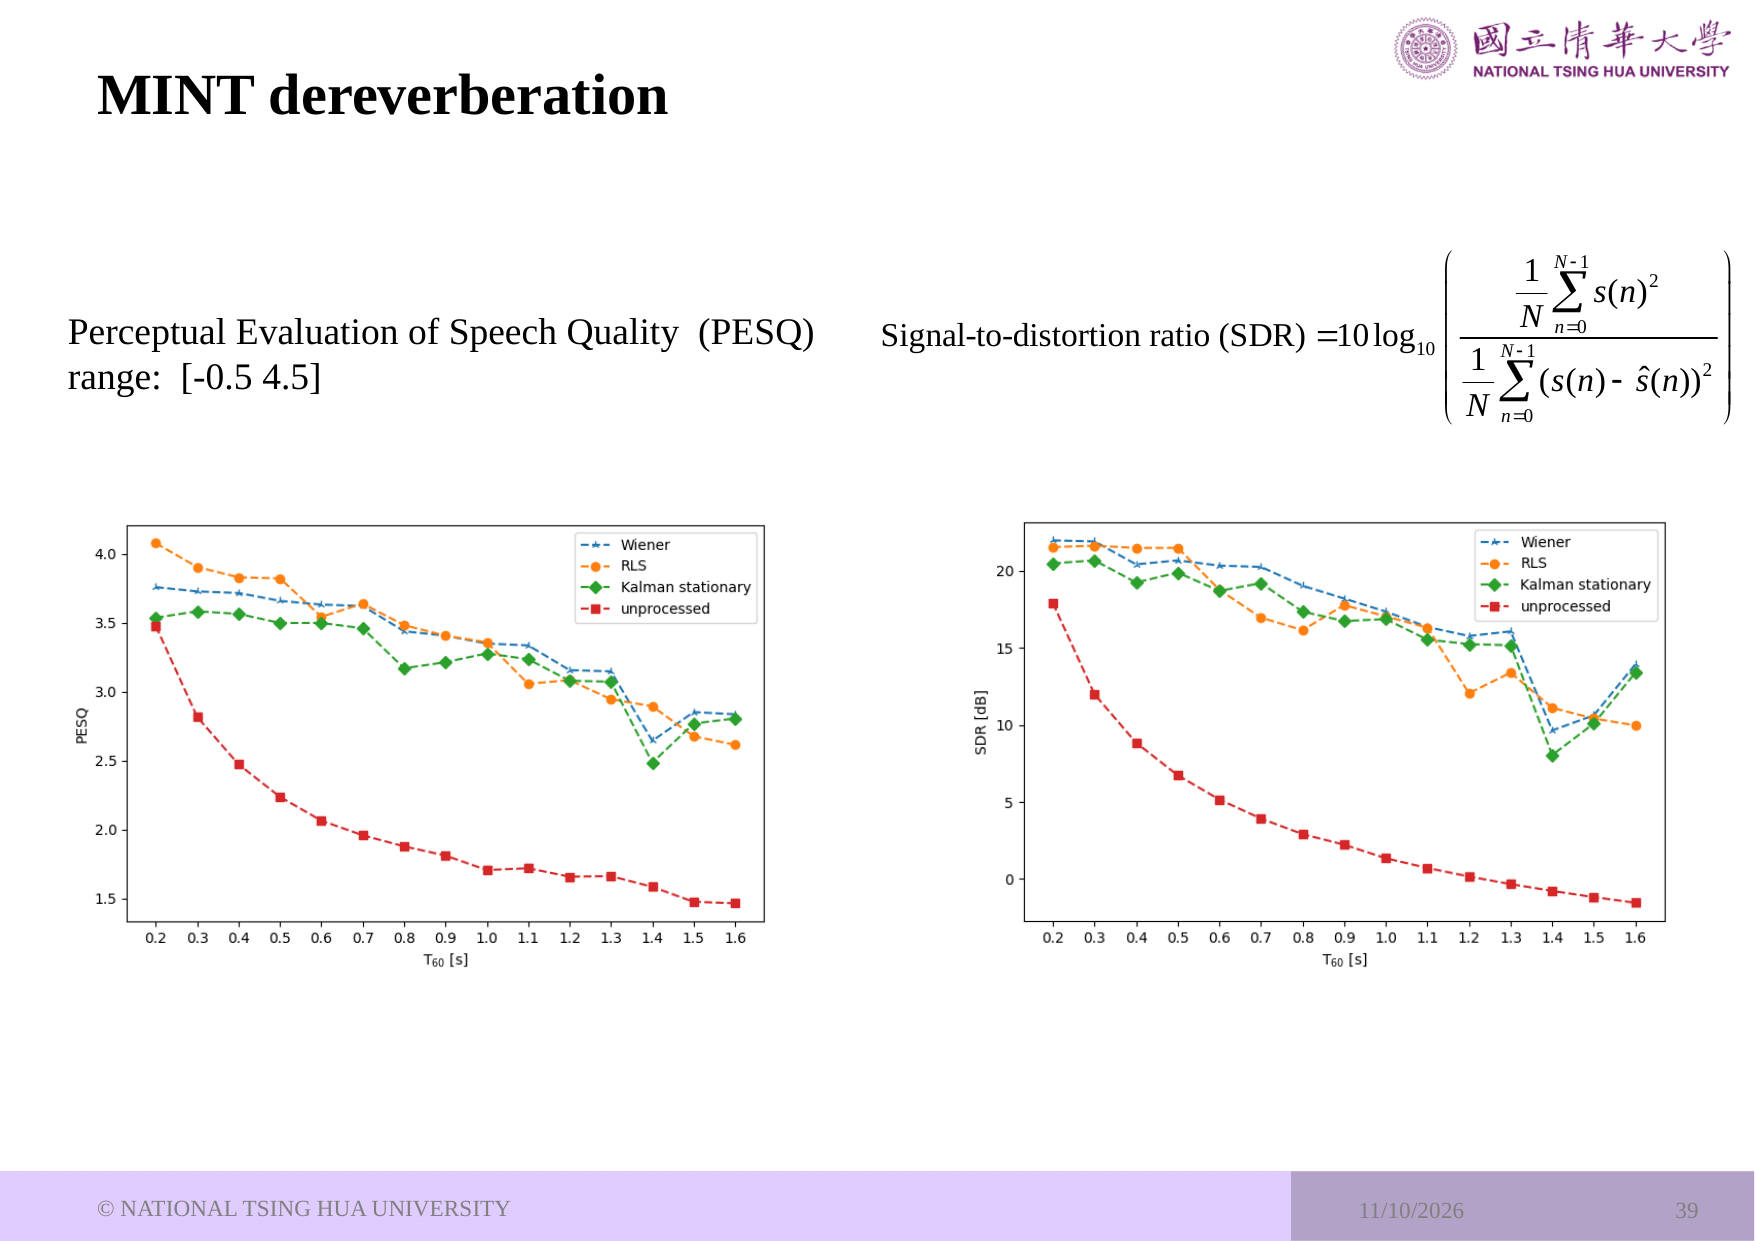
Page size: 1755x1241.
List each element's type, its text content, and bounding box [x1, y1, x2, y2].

picture [0, 1171, 1291, 1241]
picture [1388, 2, 1755, 95]
picture [964, 512, 1675, 979]
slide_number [1343, 1180, 1551, 1239]
footer © NATIONAL TSING HUA UNIVERSITY [82, 1177, 562, 1236]
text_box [876, 243, 1742, 434]
picture [64, 515, 774, 979]
slide_number 39 [1577, 1180, 1714, 1239]
title MINT dereverberation [82, 32, 1439, 137]
text_box Perceptual Evaluation of Speech Quality (PESQ) range: [-0.5 4.5] [53, 299, 864, 405]
